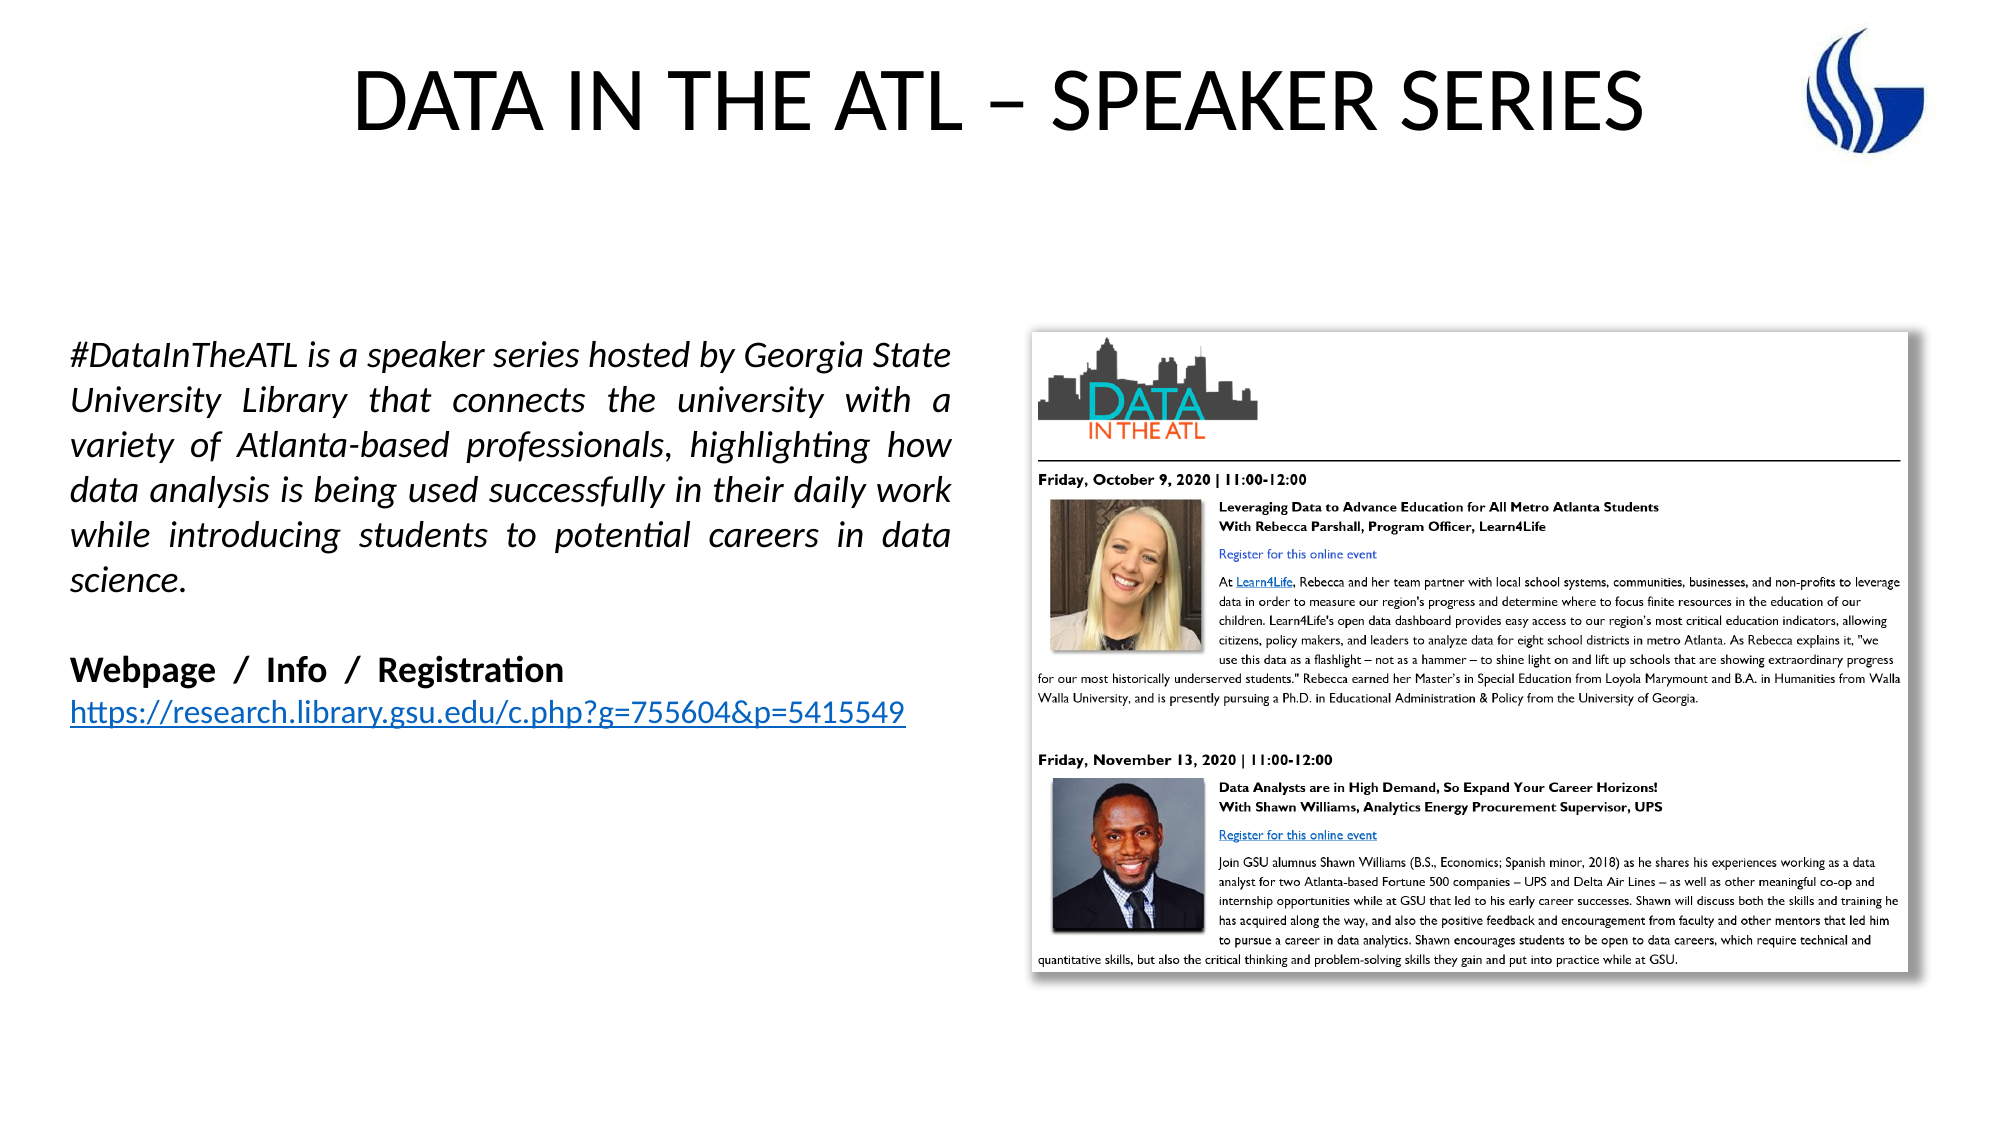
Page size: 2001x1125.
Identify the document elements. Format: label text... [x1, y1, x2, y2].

picture [1032, 332, 1908, 972]
picture [1709, 0, 2000, 188]
text_box #DataInTheATL is a speaker series hosted by Georgia State University Library that connects the university with a variety of Atlanta-based professionals, highlighting how data analysis is being used successfully in their daily work while introducing students to potential careers in data science. Webpage / Info / Registration https://research.library.gsu.edu/c.php?g=755604&p=5415549 [55, 323, 968, 738]
text_box DATA IN THE ATL – SPEAKER SERIES [0, 0, 1709, 188]
